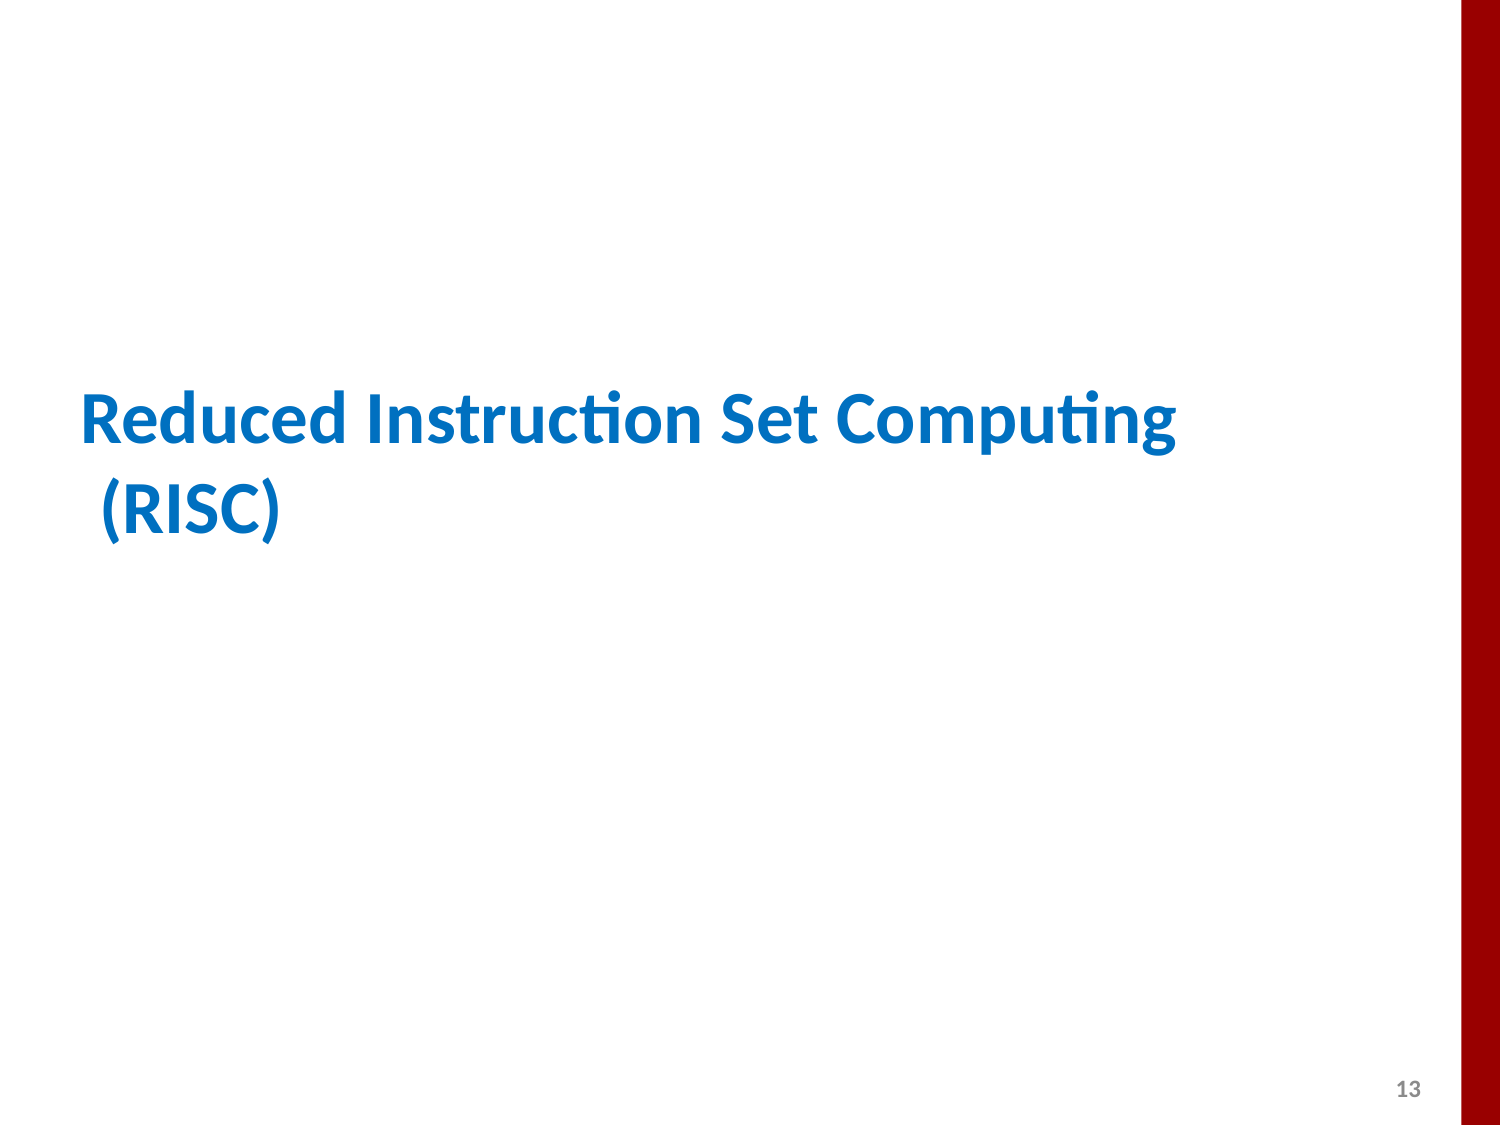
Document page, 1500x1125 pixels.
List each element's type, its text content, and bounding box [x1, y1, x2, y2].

title Reduced Instruction Set Computing (RISC) [64, 337, 1341, 580]
